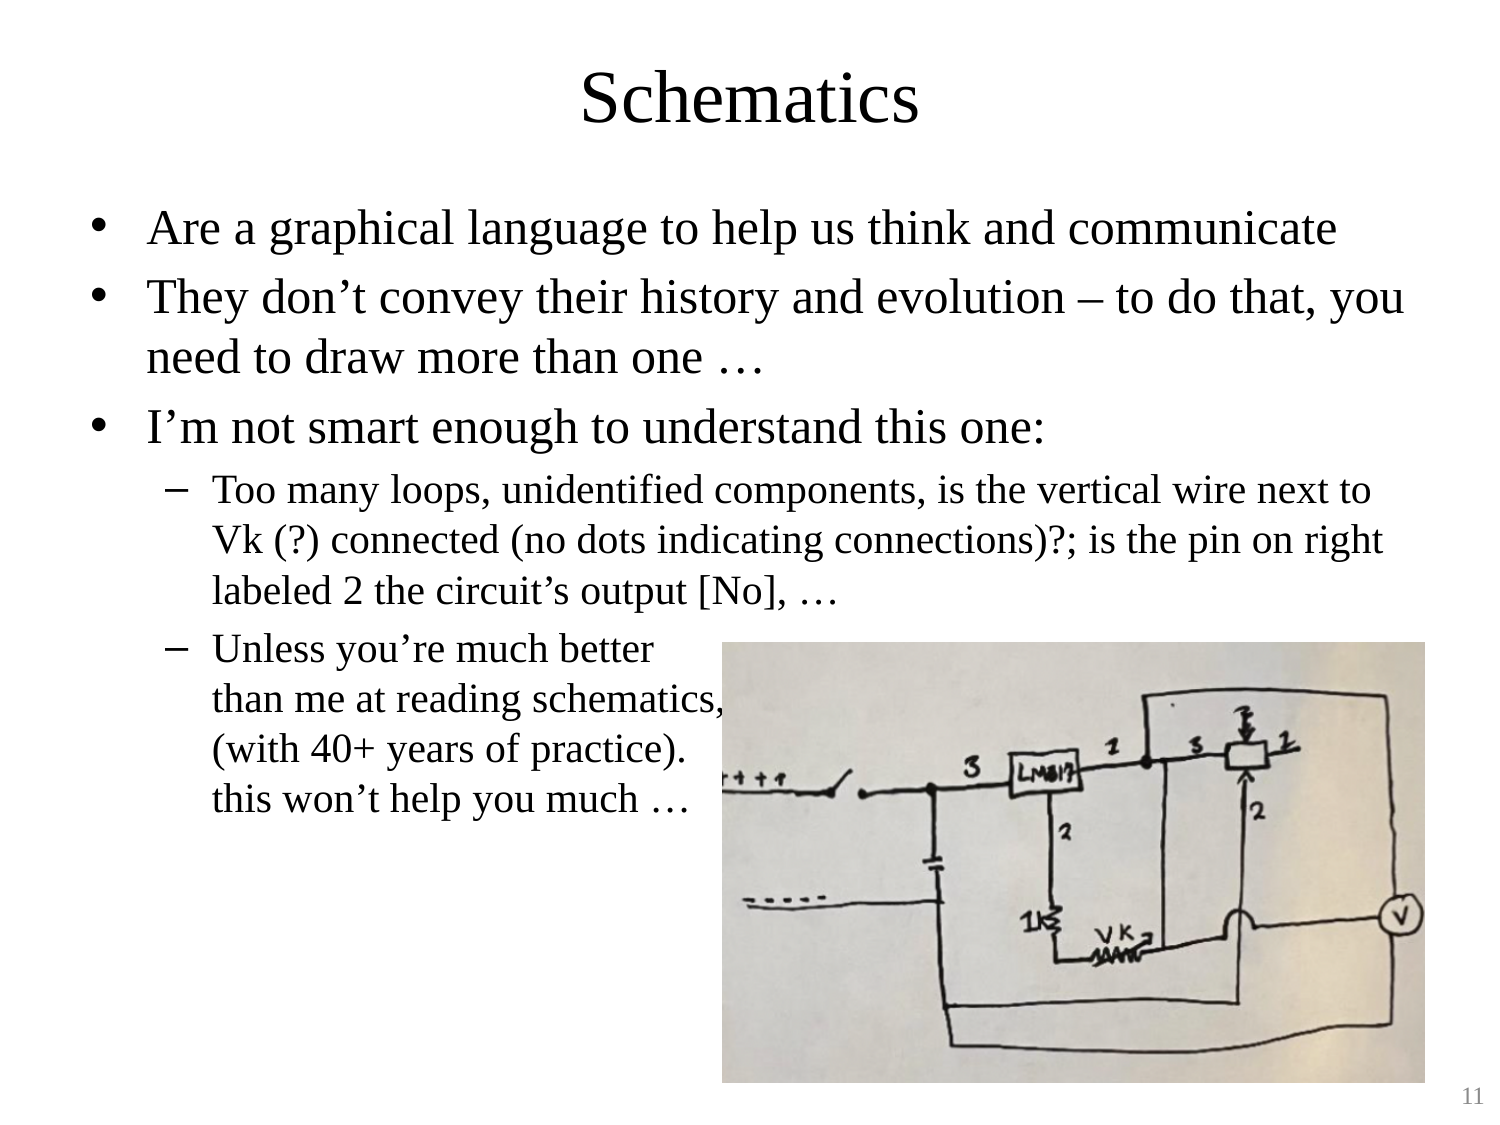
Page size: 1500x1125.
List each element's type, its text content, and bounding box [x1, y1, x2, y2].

picture [722, 642, 1426, 1083]
slide_number 11 [1149, 1065, 1500, 1125]
list Are a graphical language to help us think and communicate They don’t convey their history and evolution – to do that, you need to draw more than one … I’m not smart enough to understand this one: Too many loops, unidentified components, is the vertical wire next to Vk (?) connected (no dots indicating connections)?; is the pin on right labeled 2 the circuit’s output [No], … Unless you’re much better than me at reading schematics, (with 40+ years of practice). this won’t help you much … [75, 186, 1425, 1005]
title Schematics [75, 0, 1425, 186]
